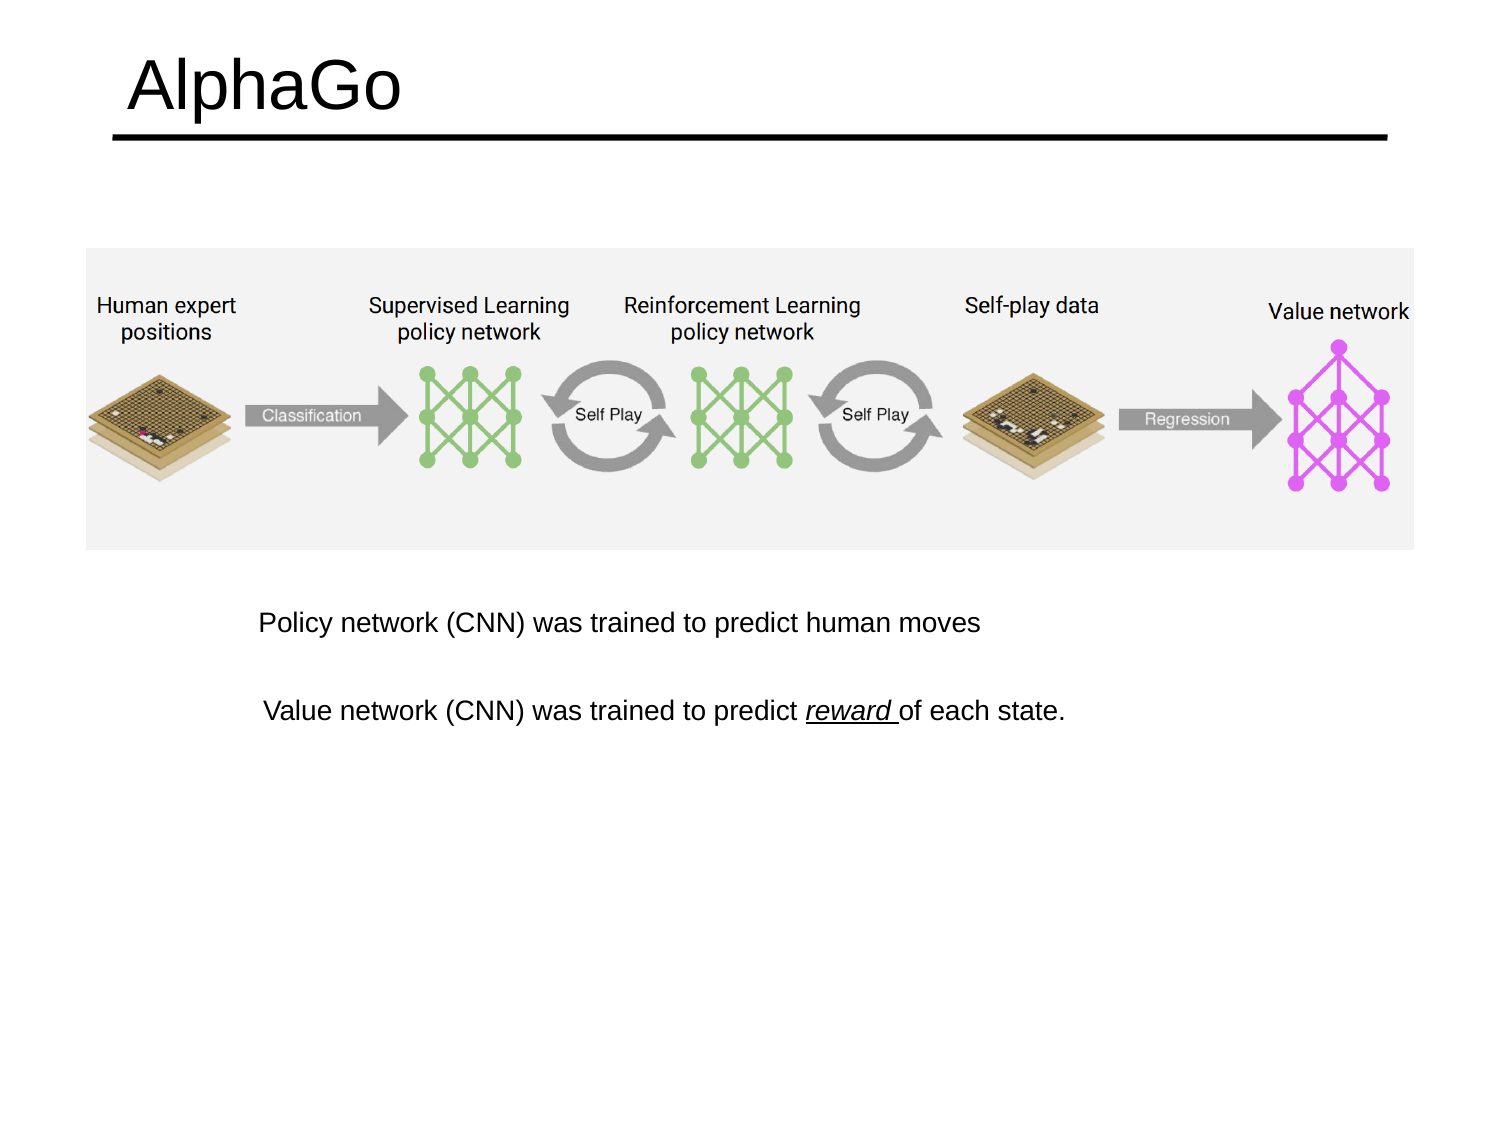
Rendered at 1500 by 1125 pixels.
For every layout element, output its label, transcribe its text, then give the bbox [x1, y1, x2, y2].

text_box Policy network (CNN) was trained to predict human moves [249, 600, 1249, 690]
title AlphaGo [112, 12, 1388, 151]
picture [85, 248, 1415, 550]
text_box Value network (CNN) was trained to predict reward of each state. [212, 688, 1135, 740]
